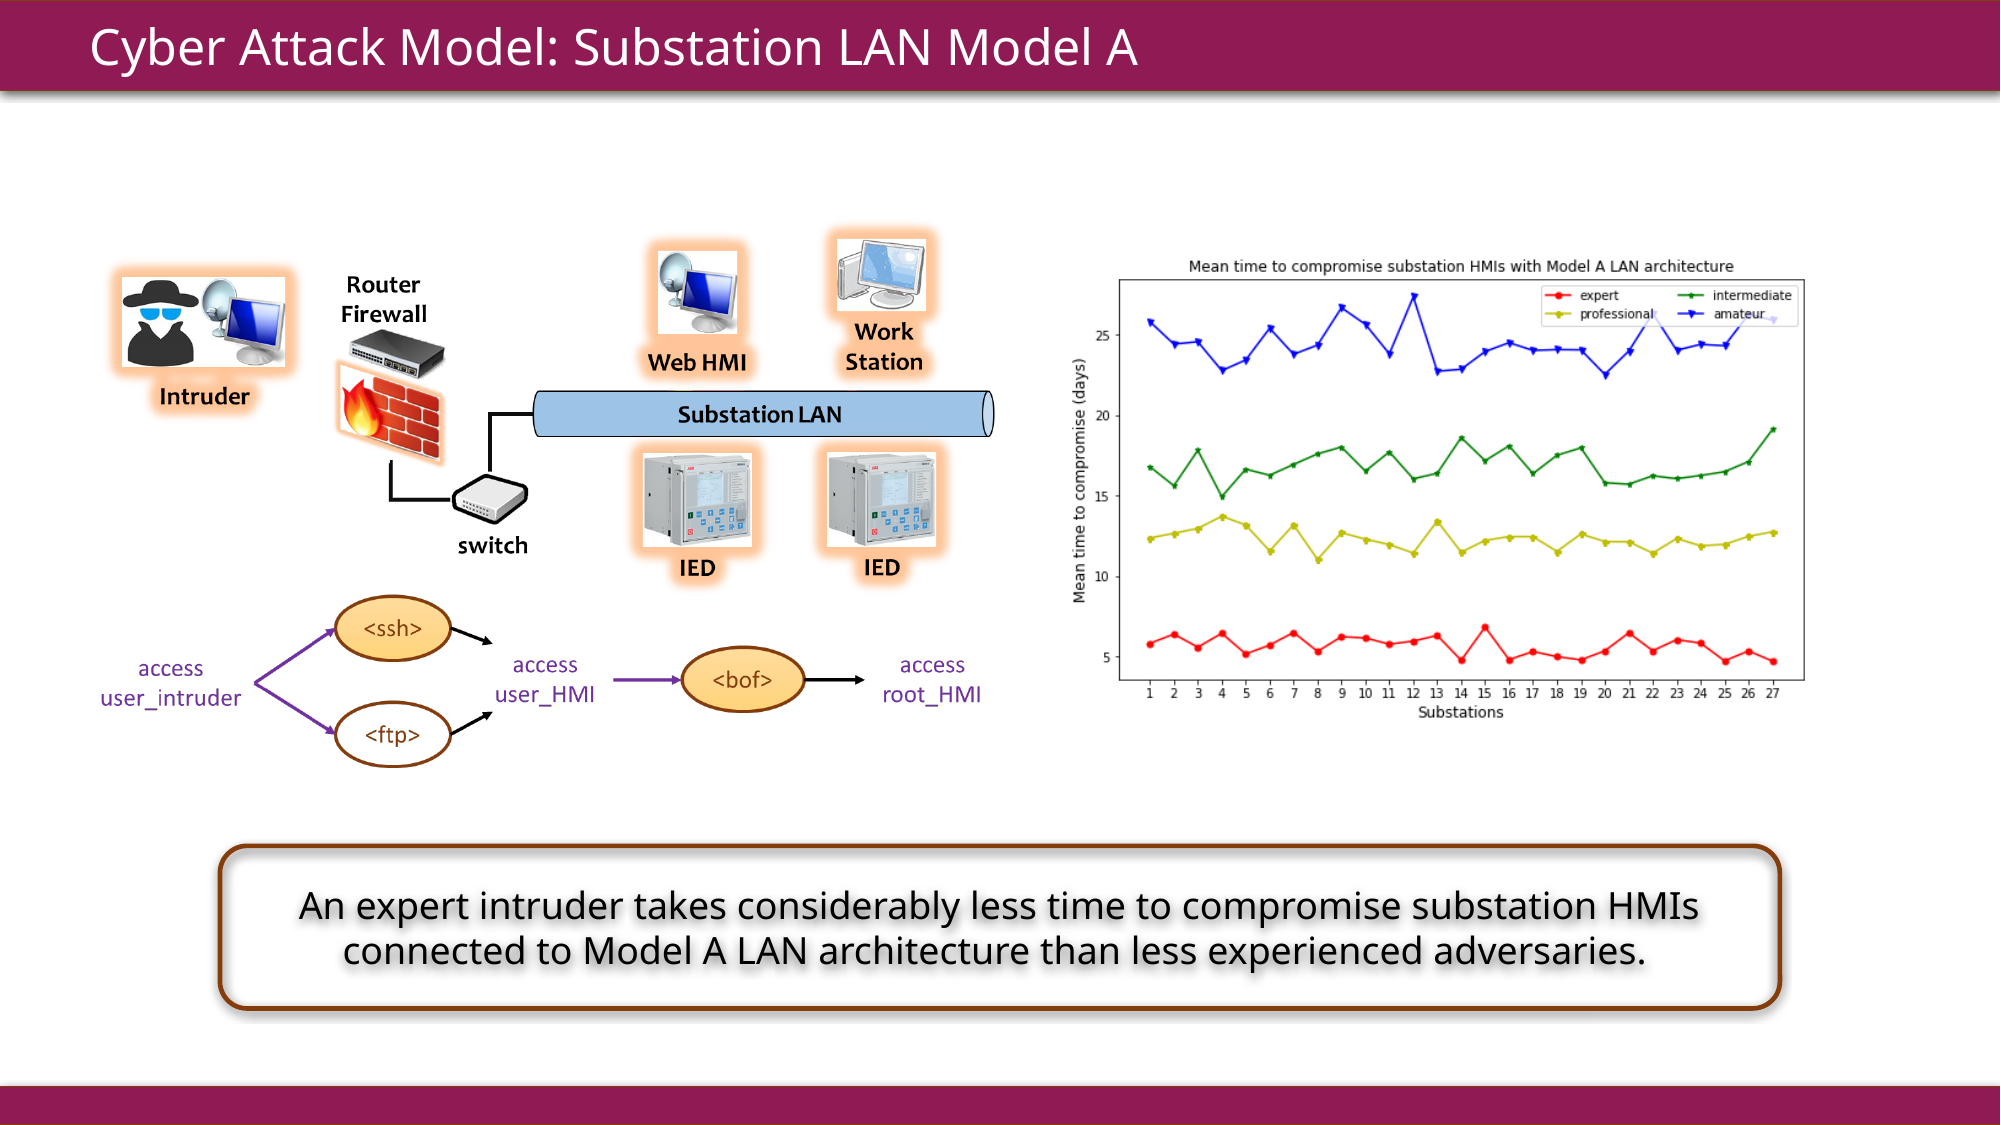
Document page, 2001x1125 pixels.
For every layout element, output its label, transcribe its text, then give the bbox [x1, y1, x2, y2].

text_box [0, 1086, 2000, 1125]
picture [84, 213, 1000, 768]
text_box Cyber Attack Model: Substation LAN Model A [0, 0, 2000, 91]
text_box [0, 103, 2000, 1083]
picture [1065, 251, 1816, 730]
text_box An expert intruder takes considerably less time to compromise substation HMIs connected to Model A LAN architecture than less experienced adversaries. [219, 845, 1780, 1009]
